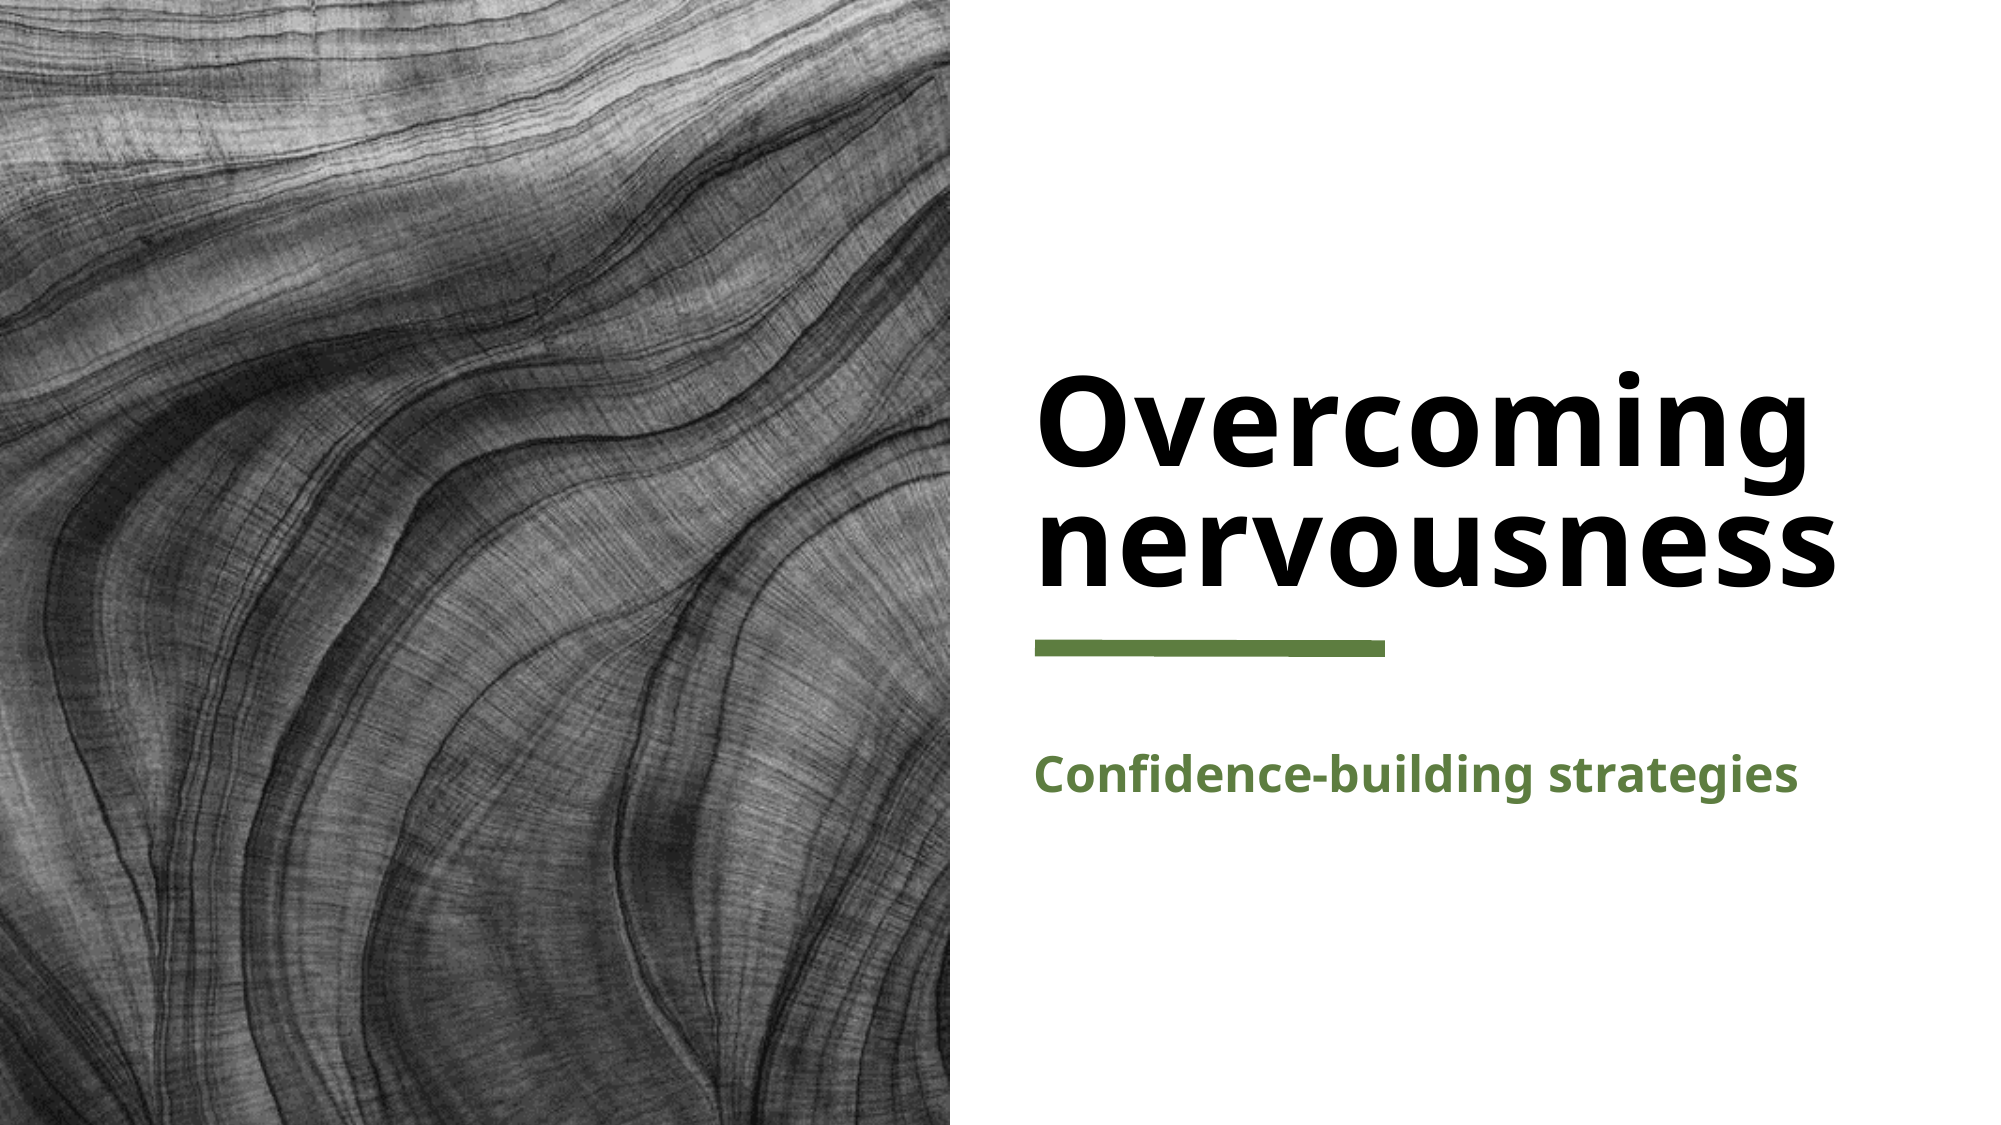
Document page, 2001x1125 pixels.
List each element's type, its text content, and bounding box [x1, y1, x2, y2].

title Overcoming nervousness [1033, 70, 1934, 611]
picture [0, 0, 950, 1125]
list Confidence-building strategies [1033, 749, 1934, 1020]
